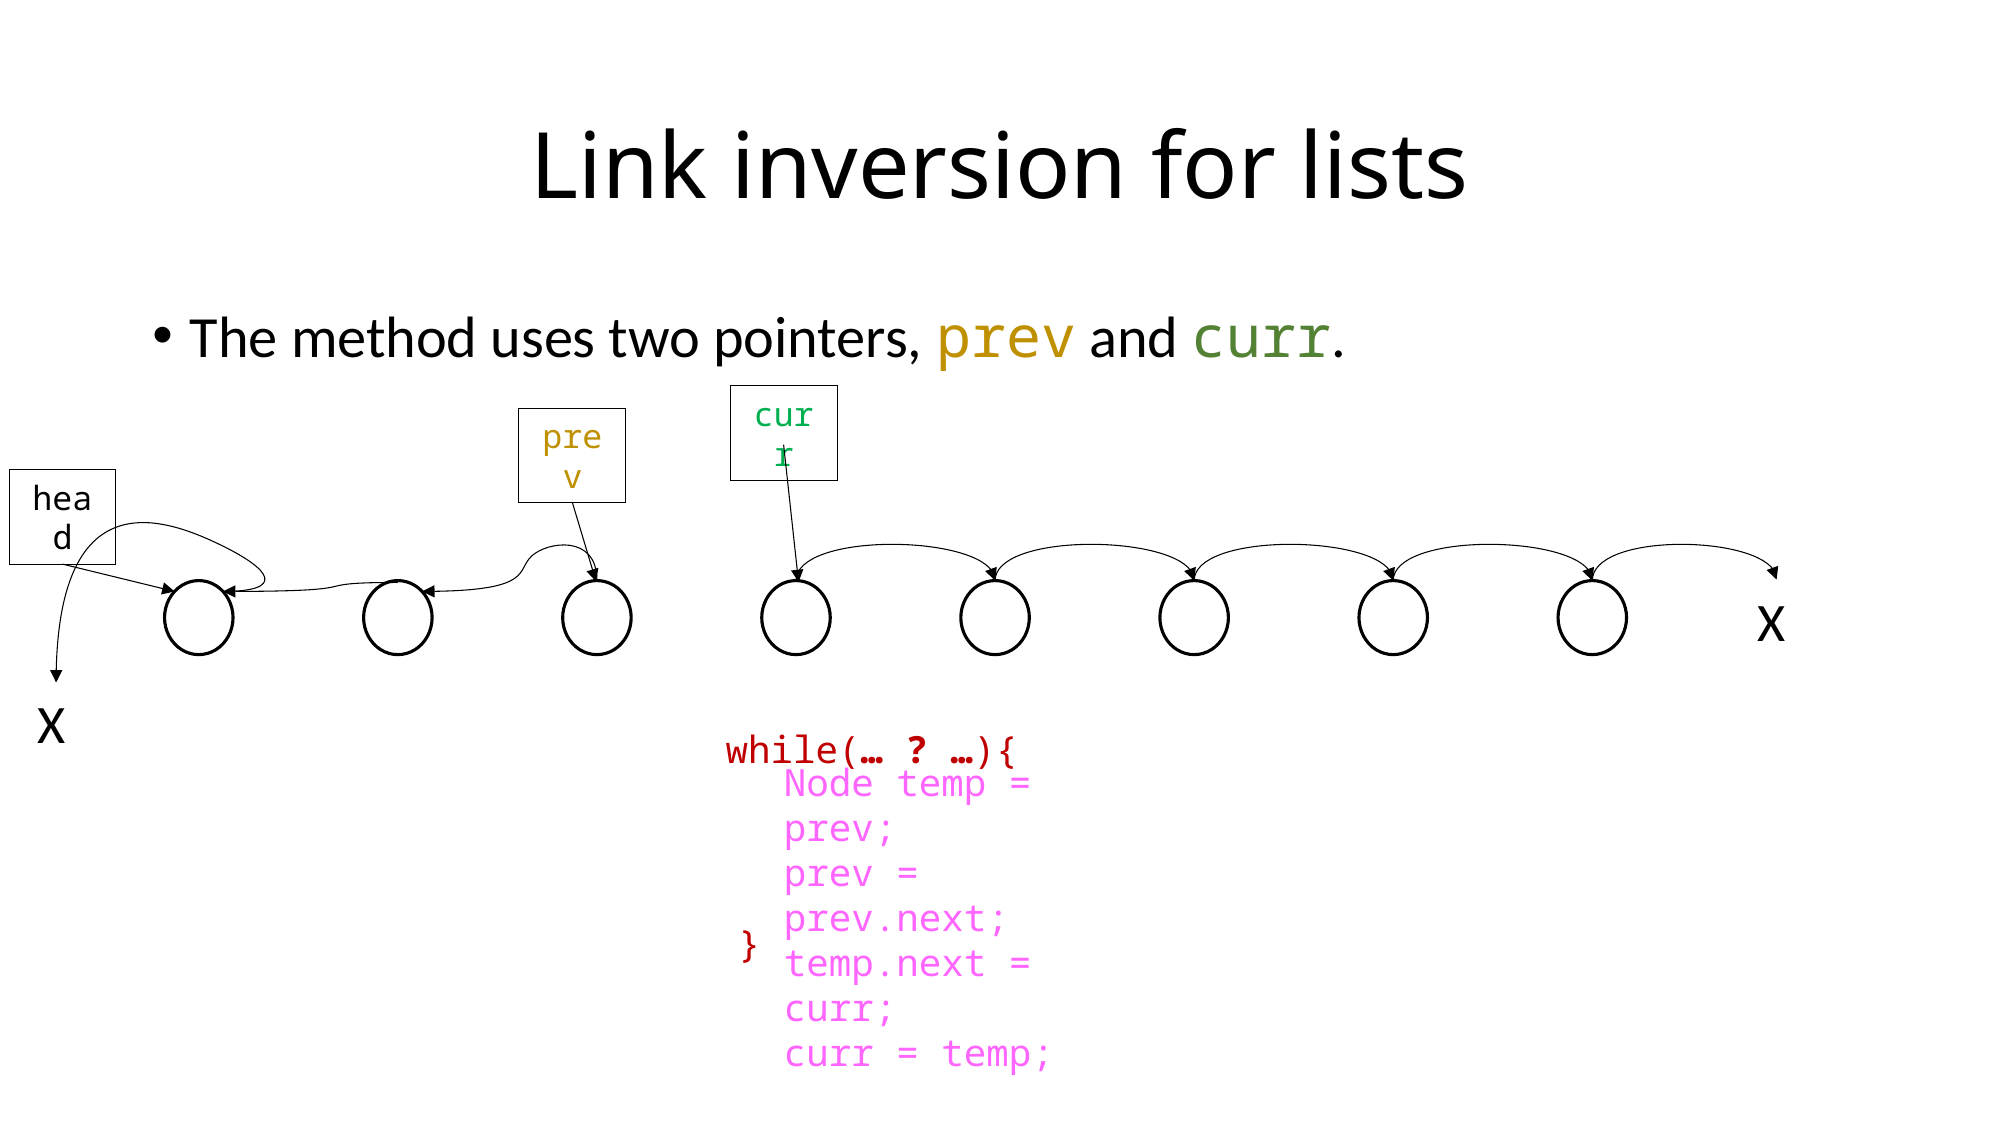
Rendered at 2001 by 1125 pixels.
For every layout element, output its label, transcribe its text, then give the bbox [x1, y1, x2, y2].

text_box [362, 579, 434, 656]
text_box [1158, 579, 1230, 656]
text_box X [1742, 579, 1811, 660]
text_box head [9, 469, 116, 565]
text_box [783, 444, 799, 583]
text_box prev [518, 408, 626, 503]
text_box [94, 553, 186, 721]
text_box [223, 582, 398, 592]
text_box [1557, 579, 1628, 656]
text_box [561, 579, 633, 656]
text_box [504, 498, 515, 674]
text_box while(… ? …){ [710, 719, 1034, 779]
text_box Node temp = prev; prev = prev.next; temp.next = curr; curr = temp; [769, 751, 1153, 1082]
title Link inversion for lists [137, 59, 1863, 278]
text_box curr [730, 385, 838, 481]
text_box [186, 579, 235, 656]
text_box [62, 525, 175, 592]
text_box } [723, 912, 770, 973]
text_box [760, 579, 832, 656]
text_box X [22, 682, 90, 763]
text_box [959, 579, 1031, 656]
text_box [1357, 579, 1429, 656]
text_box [572, 463, 597, 582]
list The method uses two pointers, prev and curr. [137, 299, 1863, 1014]
